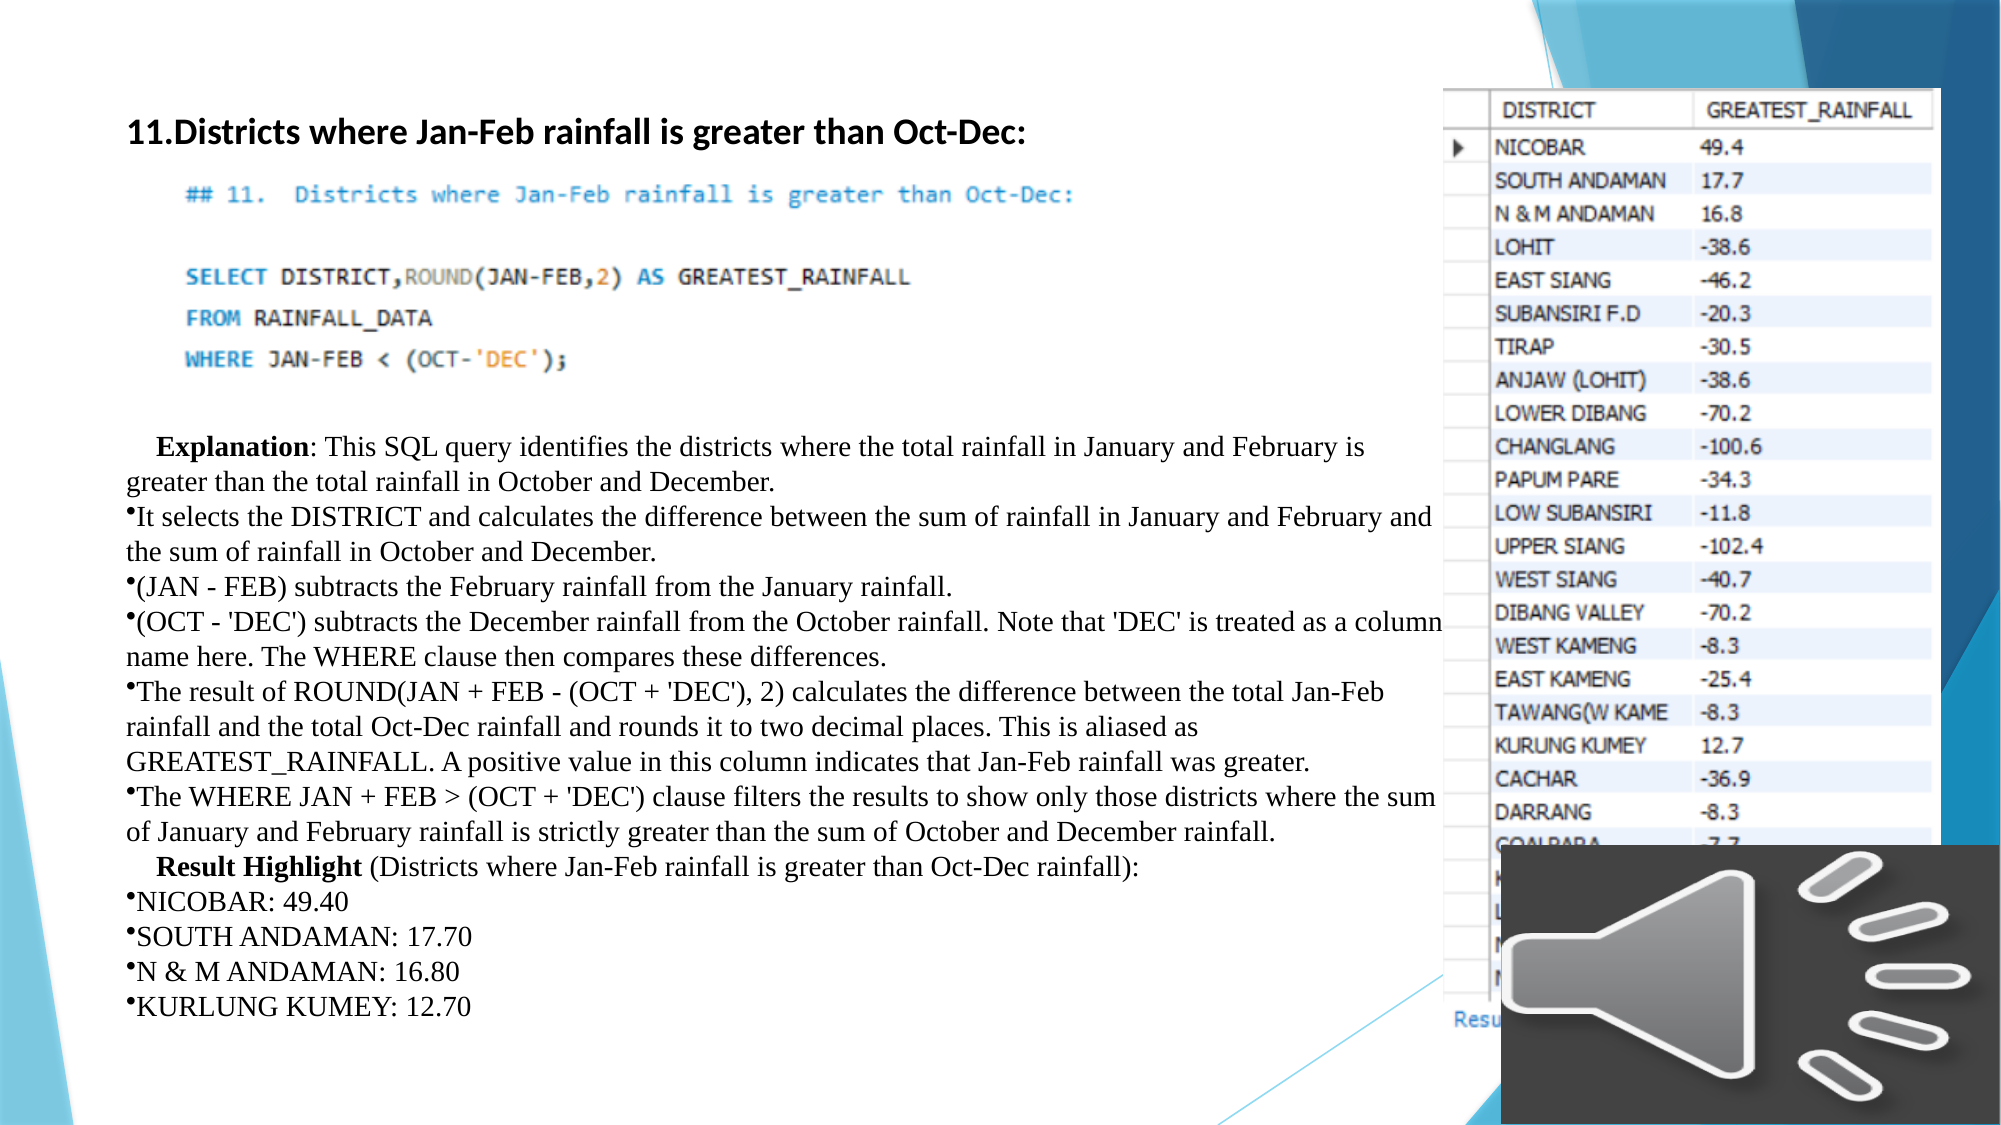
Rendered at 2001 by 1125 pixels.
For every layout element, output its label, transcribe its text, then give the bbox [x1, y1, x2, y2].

title 11.Districts where Jan-Feb rainfall is greater than Oct-Dec: [111, 99, 1438, 317]
picture [1443, 87, 2000, 1125]
text_box 🧾 Explanation: This SQL query identifies the districts where the total rainfall in January and February is greater than the total rainfall in October and December. It selects the DISTRICT and calculates the difference between the sum of rainfall in January and February and the sum of rainfall in October and December. (JAN - FEB) subtracts the February rainfall from the January rainfall. (OCT - 'DEC') subtracts the December rainfall from the October rainfall. Note that 'DEC' is treated as a column name here. The WHERE clause then compares these differences. The result of ROUND(JAN + FEB - (OCT + 'DEC'), 2) calculates the difference between the total Jan-Feb rainfall and the total Oct-Dec rainfall and rounds it to two decimal places. This is aliased as GREATEST_RAINFALL. A positive value in this column indicates that Jan-Feb rainfall was greater. The WHERE JAN + FEB > (OCT + 'DEC') clause filters the results to show only those districts where the sum of January and February rainfall is strictly greater than the sum of October and December rainfall. ✅ Result Highlight (Districts where Jan-Feb rainfall is greater than Oct-Dec rainfall): NICOBAR: 49.40 SOUTH ANDAMAN: 17.70 N & M ANDAMAN: 16.80 KURLUNG KUMEY: 12.70 [111, 420, 1468, 1075]
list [171, 158, 1137, 402]
